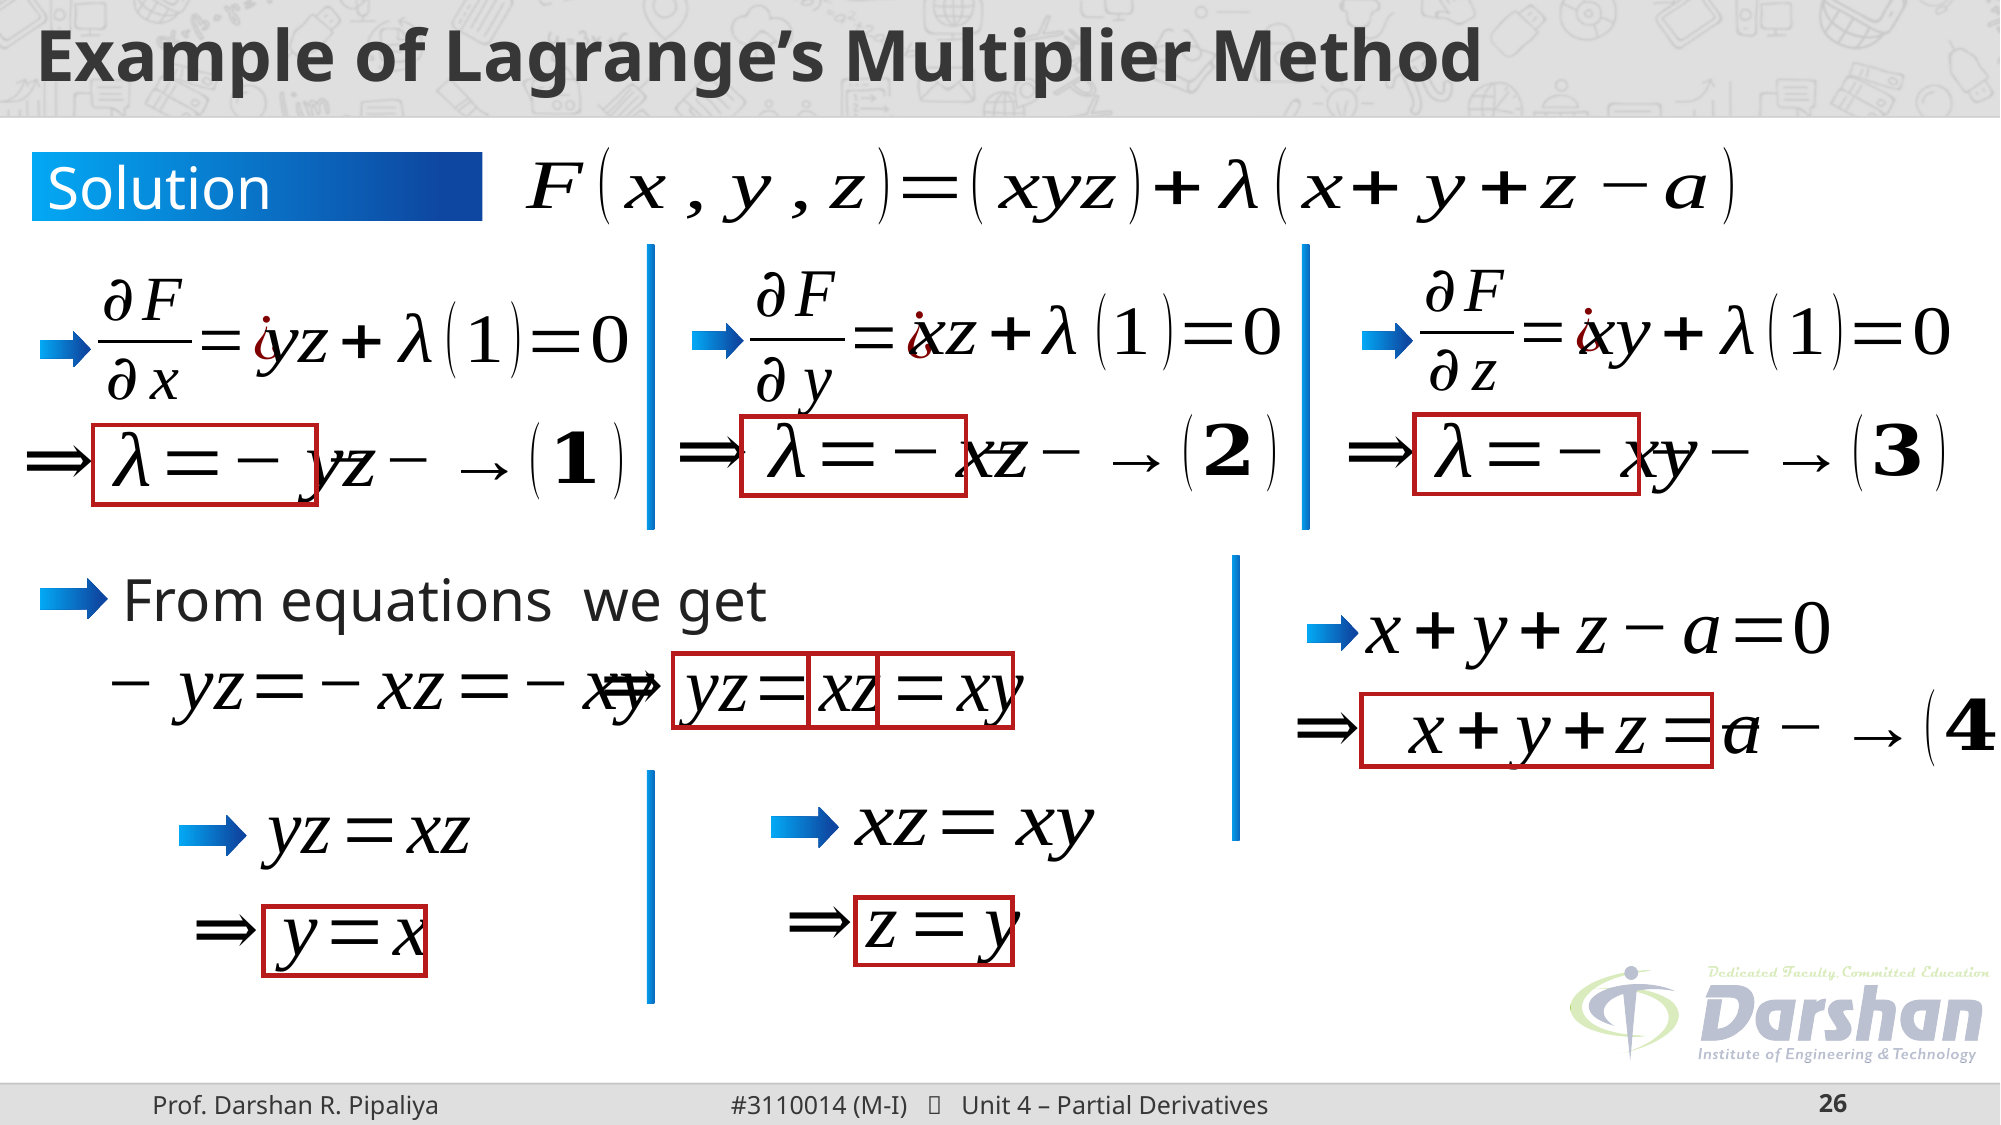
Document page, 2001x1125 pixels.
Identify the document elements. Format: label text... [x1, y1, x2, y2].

text_box [1361, 322, 1414, 359]
text_box [740, 416, 967, 497]
text_box [771, 806, 840, 848]
text_box [263, 905, 426, 976]
text_box [39, 331, 92, 368]
text_box [1307, 615, 1359, 651]
text_box [1413, 414, 1640, 495]
text_box [672, 653, 808, 728]
text_box Solution Continue: [32, 152, 483, 221]
text_box [1361, 693, 1713, 768]
text_box [92, 424, 317, 505]
text_box [808, 653, 1014, 728]
text_box [692, 322, 744, 359]
text_box [855, 896, 1014, 966]
text_box [1232, 555, 1240, 841]
text_box [39, 578, 109, 620]
text_box [1301, 244, 1310, 530]
text_box [646, 244, 655, 530]
title Example of Lagrange’s Multiplier Method [0, 0, 2000, 117]
text_box [646, 770, 655, 1004]
text_box [178, 815, 248, 857]
